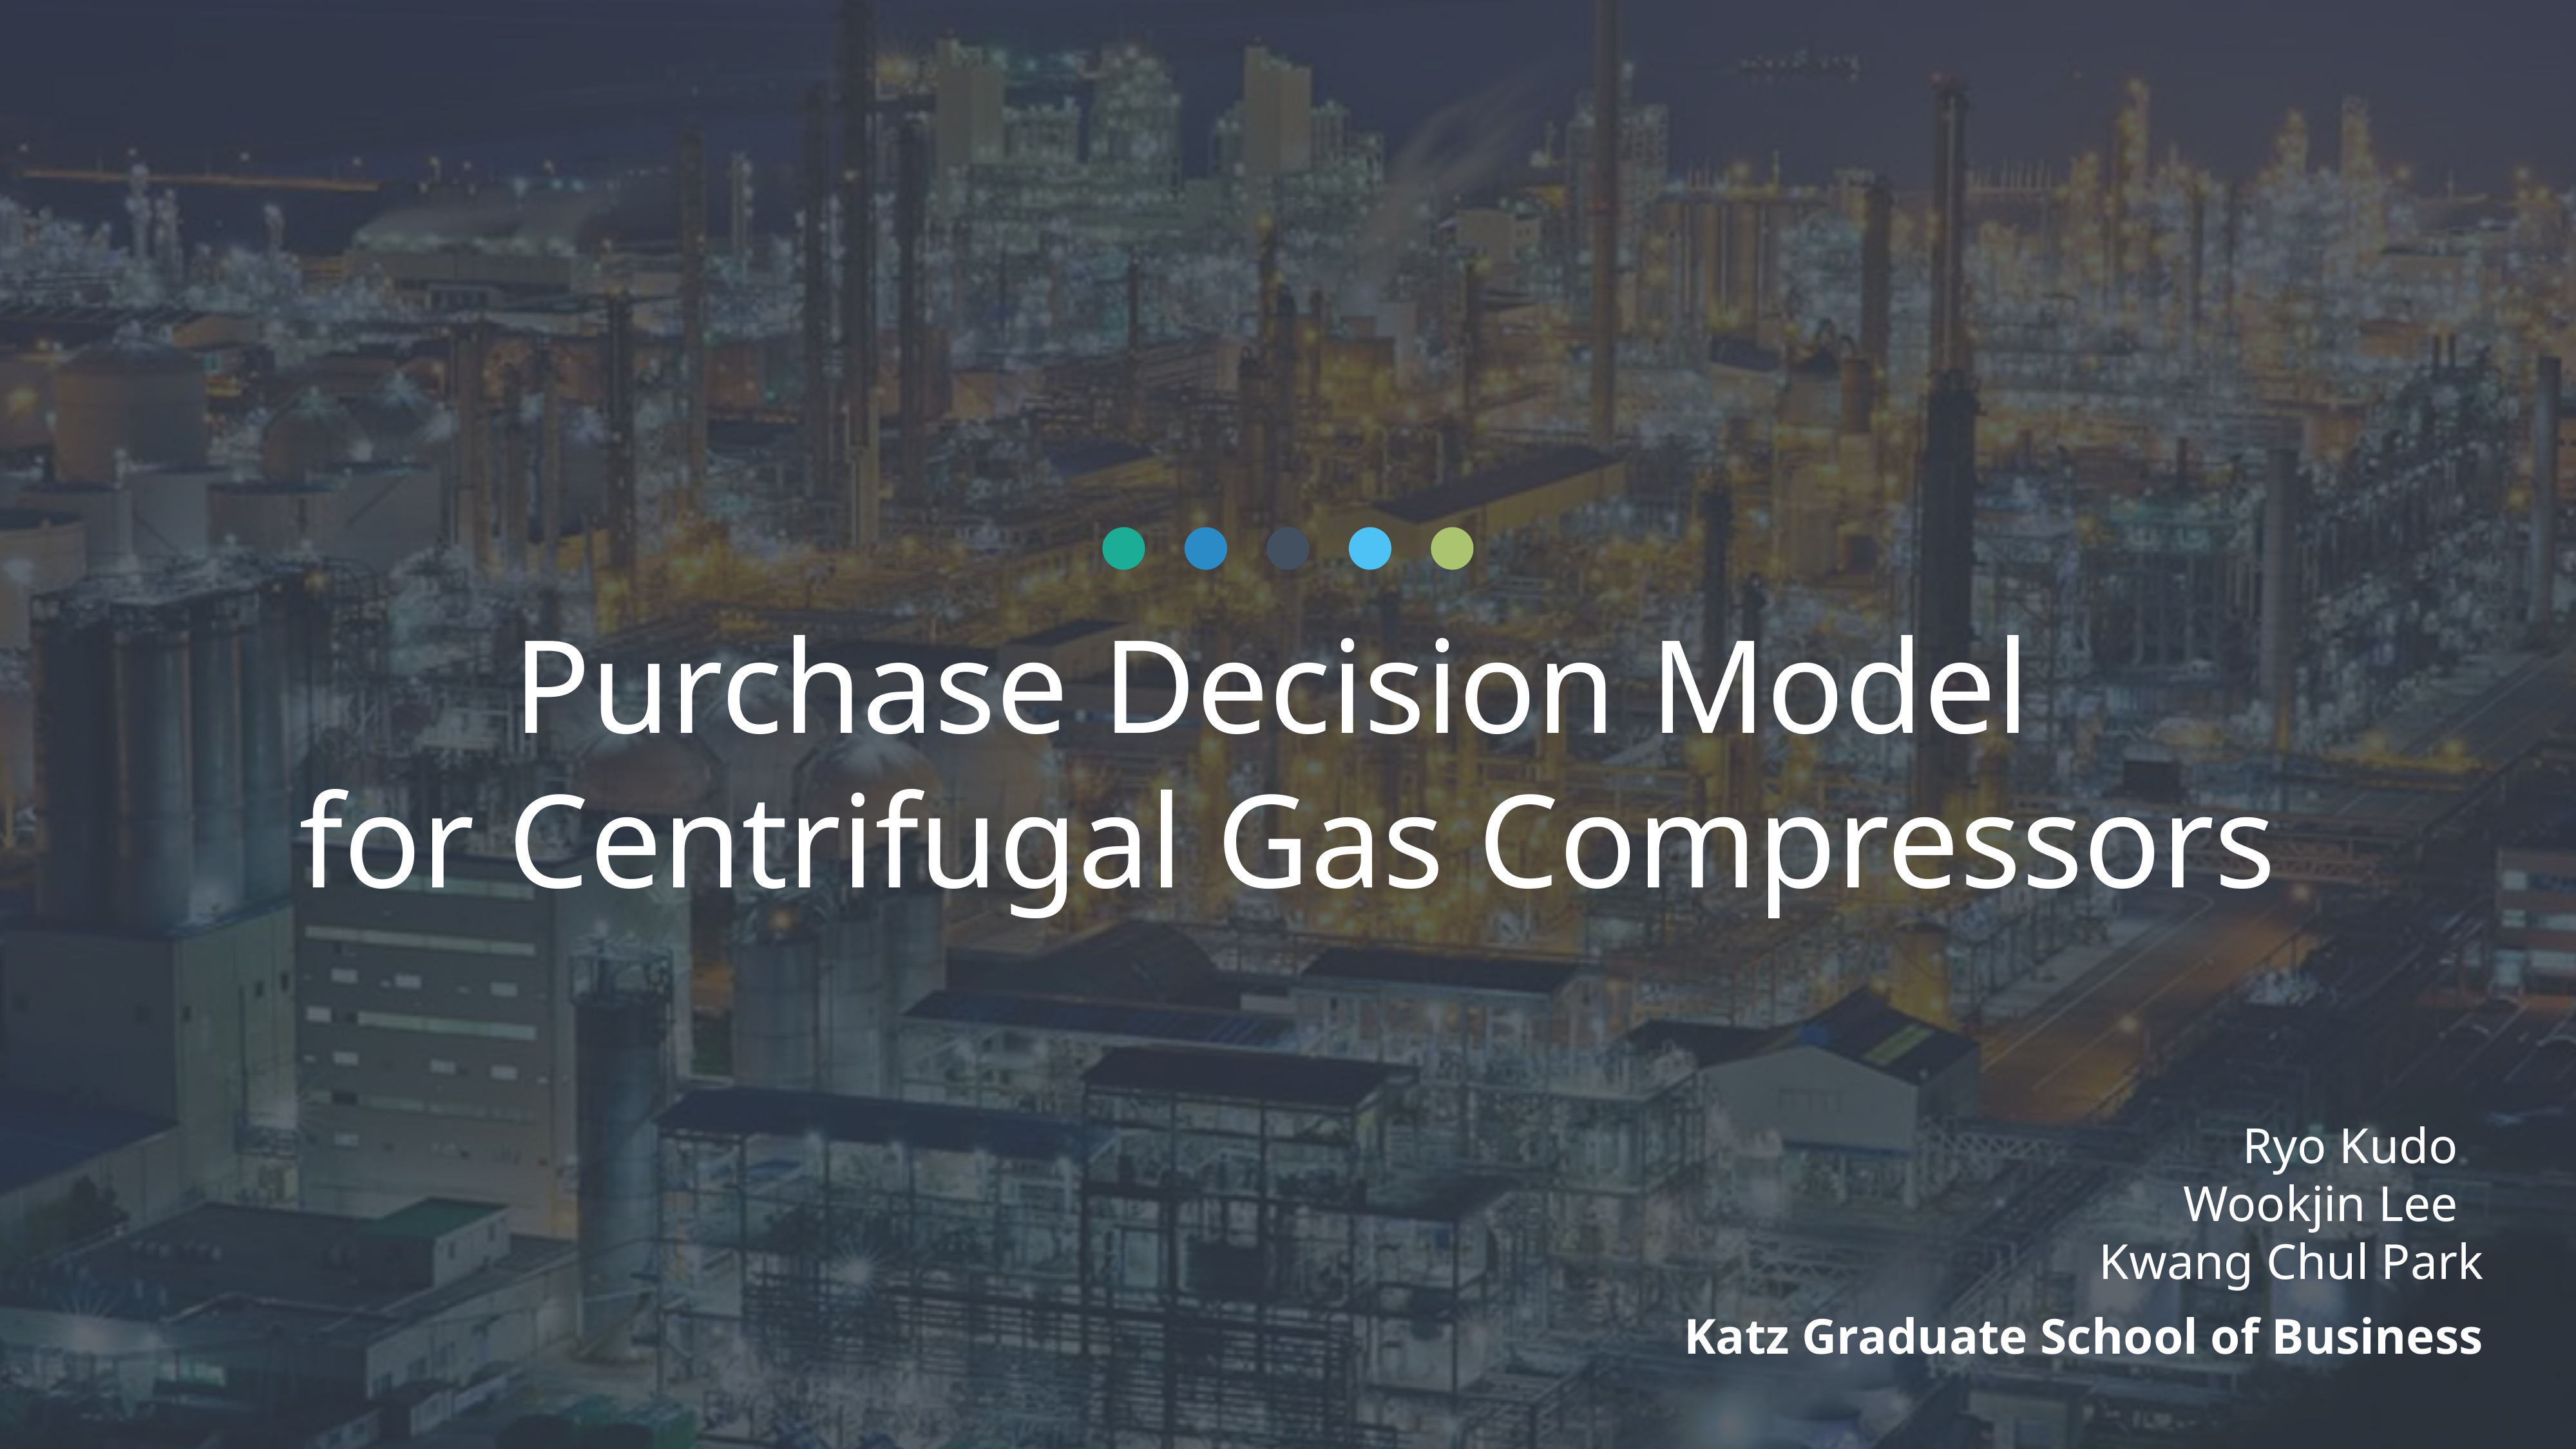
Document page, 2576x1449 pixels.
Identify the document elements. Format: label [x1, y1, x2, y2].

picture [0, 0, 2576, 1449]
text_box [114, 527, 2462, 922]
